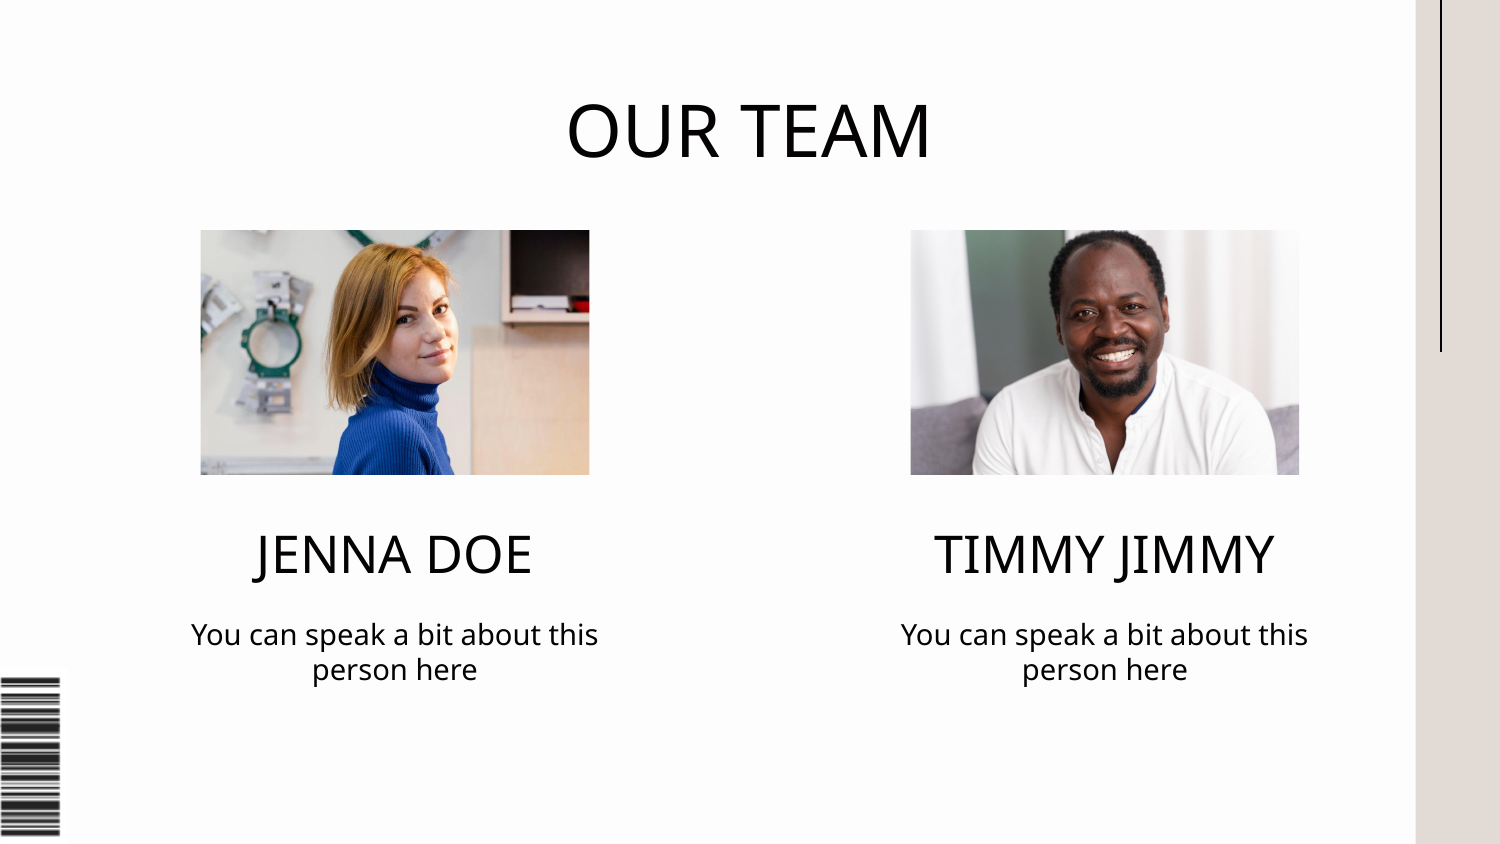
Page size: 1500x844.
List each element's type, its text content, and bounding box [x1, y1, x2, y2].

picture [0, 669, 69, 844]
subtitle TIMMY JIMMY [842, 505, 1368, 600]
subtitle You can speak a bit about this person here [881, 600, 1329, 711]
title OUR TEAM [118, 89, 1382, 167]
picture [200, 229, 590, 476]
subtitle You can speak a bit about this person here [171, 600, 619, 711]
subtitle JENNA DOE [132, 505, 658, 600]
picture [910, 229, 1300, 476]
